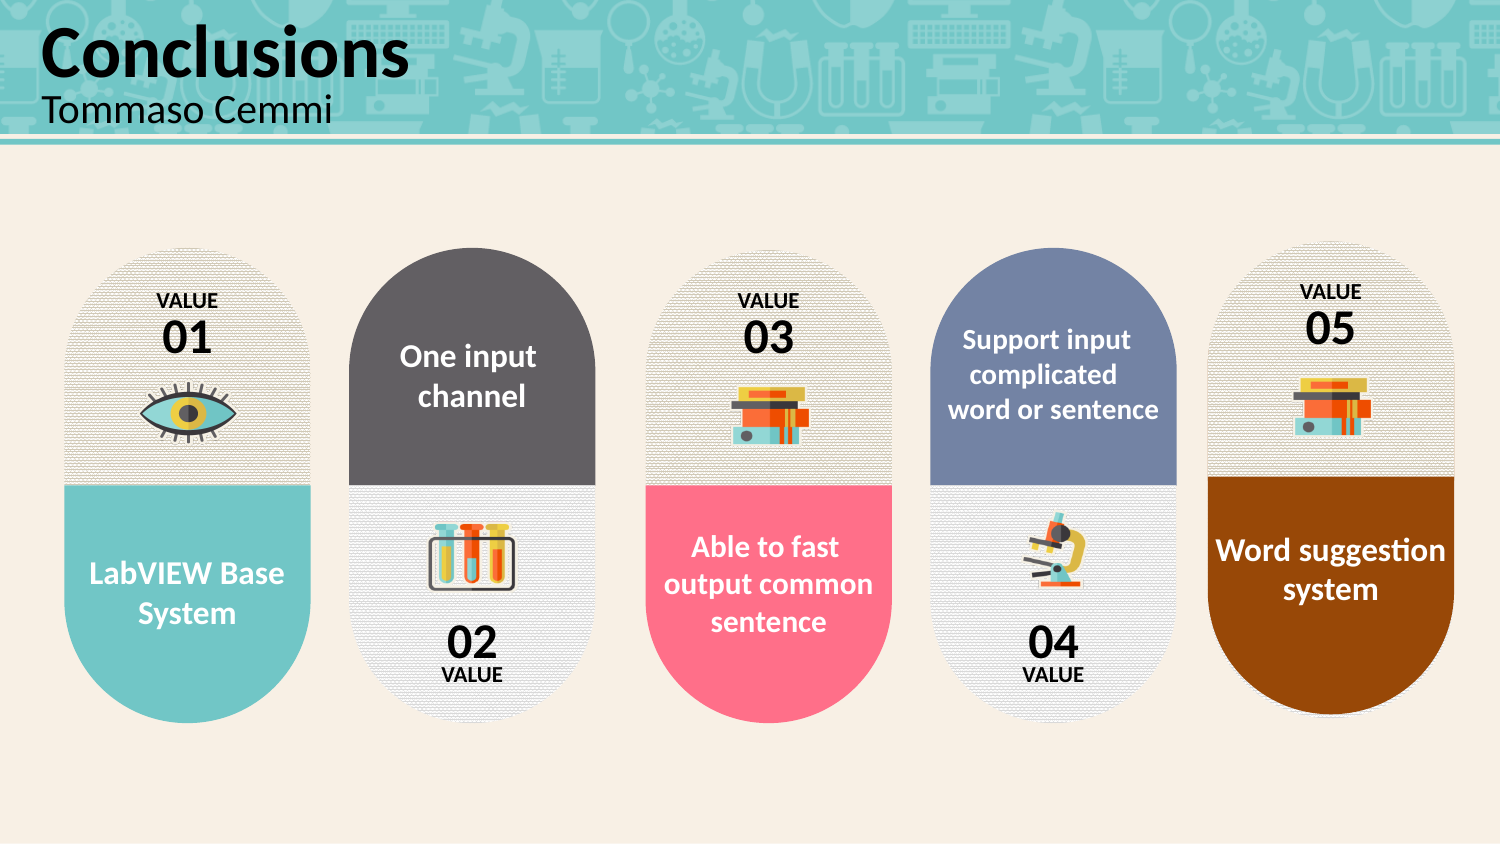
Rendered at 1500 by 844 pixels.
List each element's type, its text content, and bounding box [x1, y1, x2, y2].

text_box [348, 247, 596, 724]
list Conclusions [41, 19, 1365, 108]
list Tommaso Cemmi [41, 108, 1365, 146]
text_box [930, 247, 1177, 724]
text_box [1207, 240, 1455, 715]
picture [0, 0, 1500, 134]
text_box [64, 247, 311, 724]
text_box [645, 249, 893, 724]
